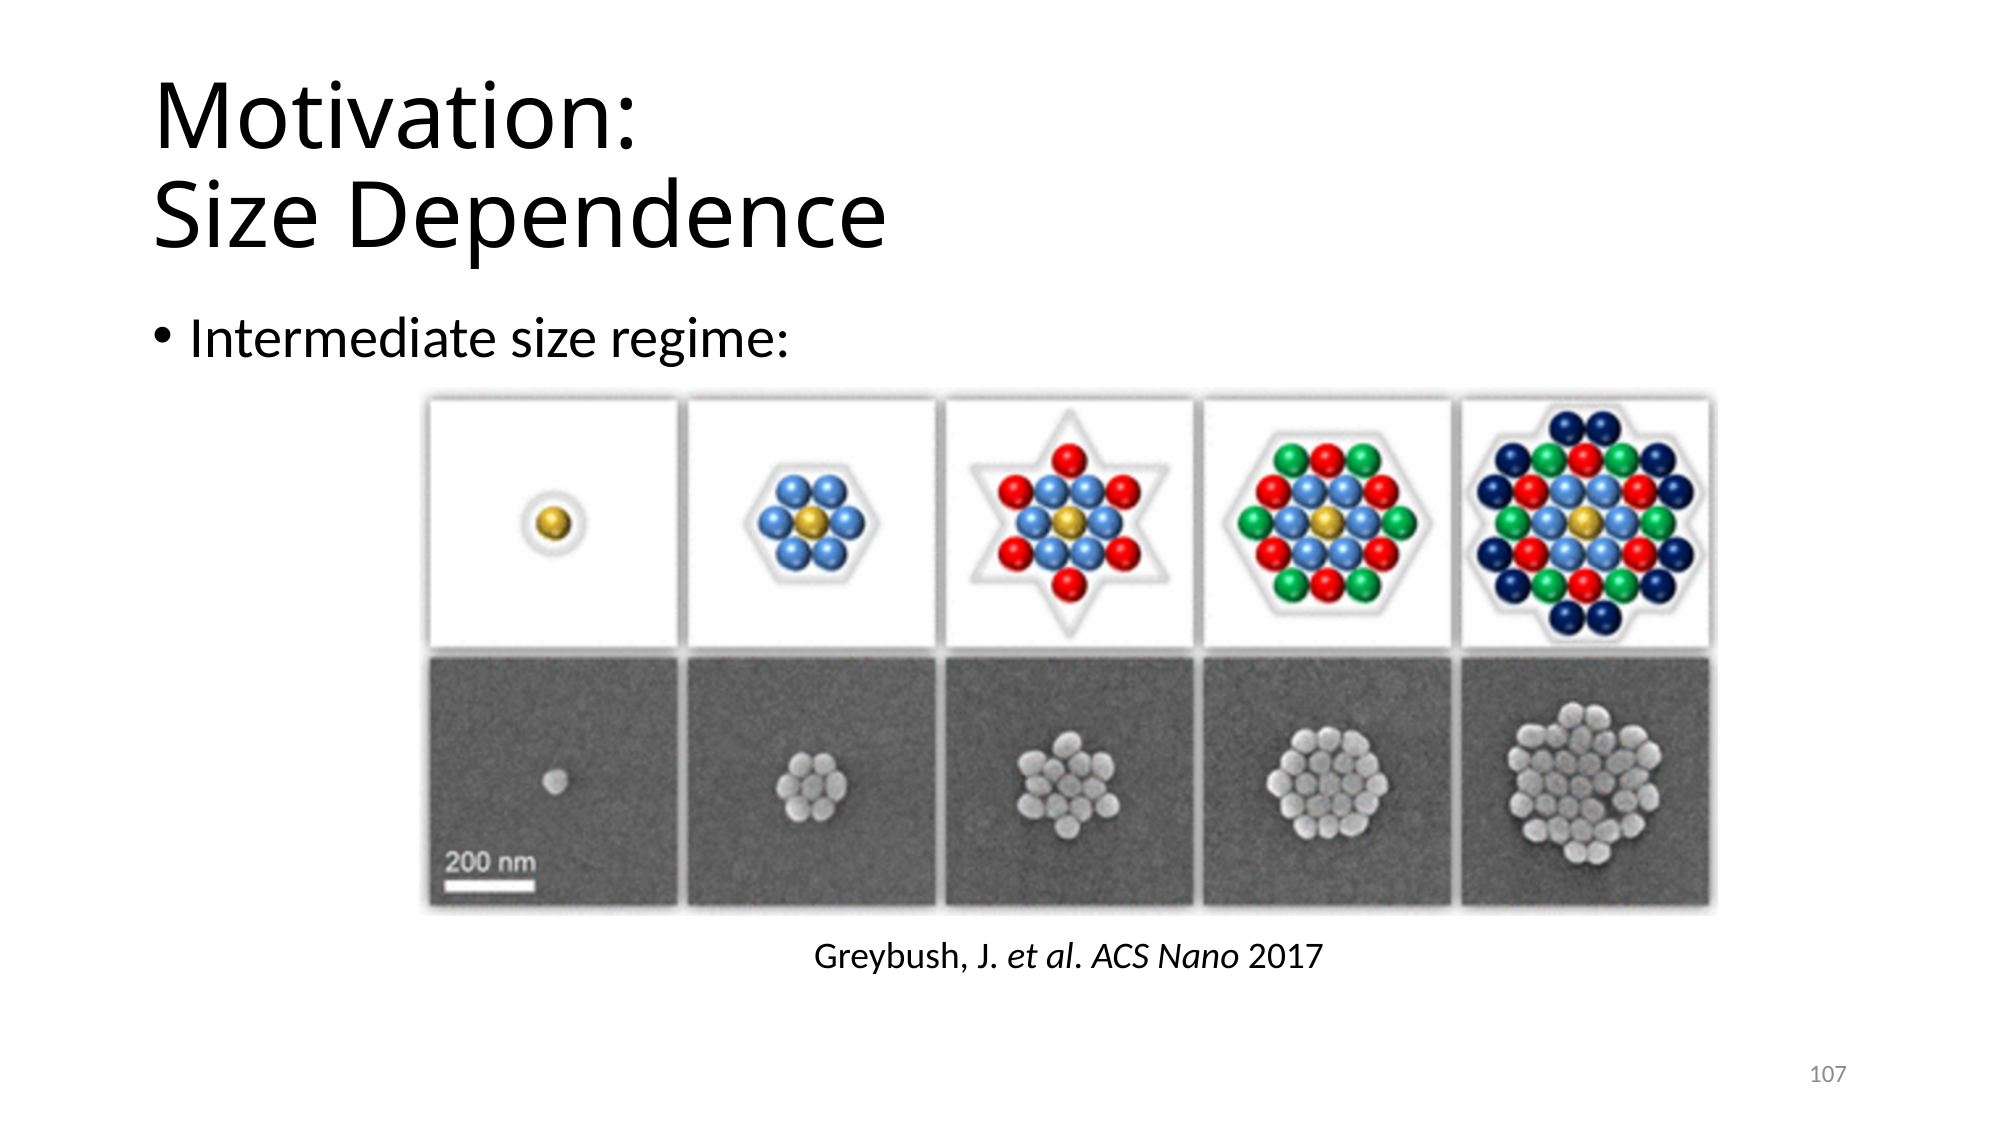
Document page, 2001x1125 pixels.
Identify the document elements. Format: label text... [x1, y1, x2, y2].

list Intermediate size regime: [137, 299, 1863, 1014]
picture [419, 387, 1718, 916]
text_box Greybush, J. et al. ACS Nano 2017 [799, 923, 1340, 984]
slide_number 106 [1412, 1042, 1863, 1103]
title Motivation: Size Dependence [137, 59, 1863, 278]
